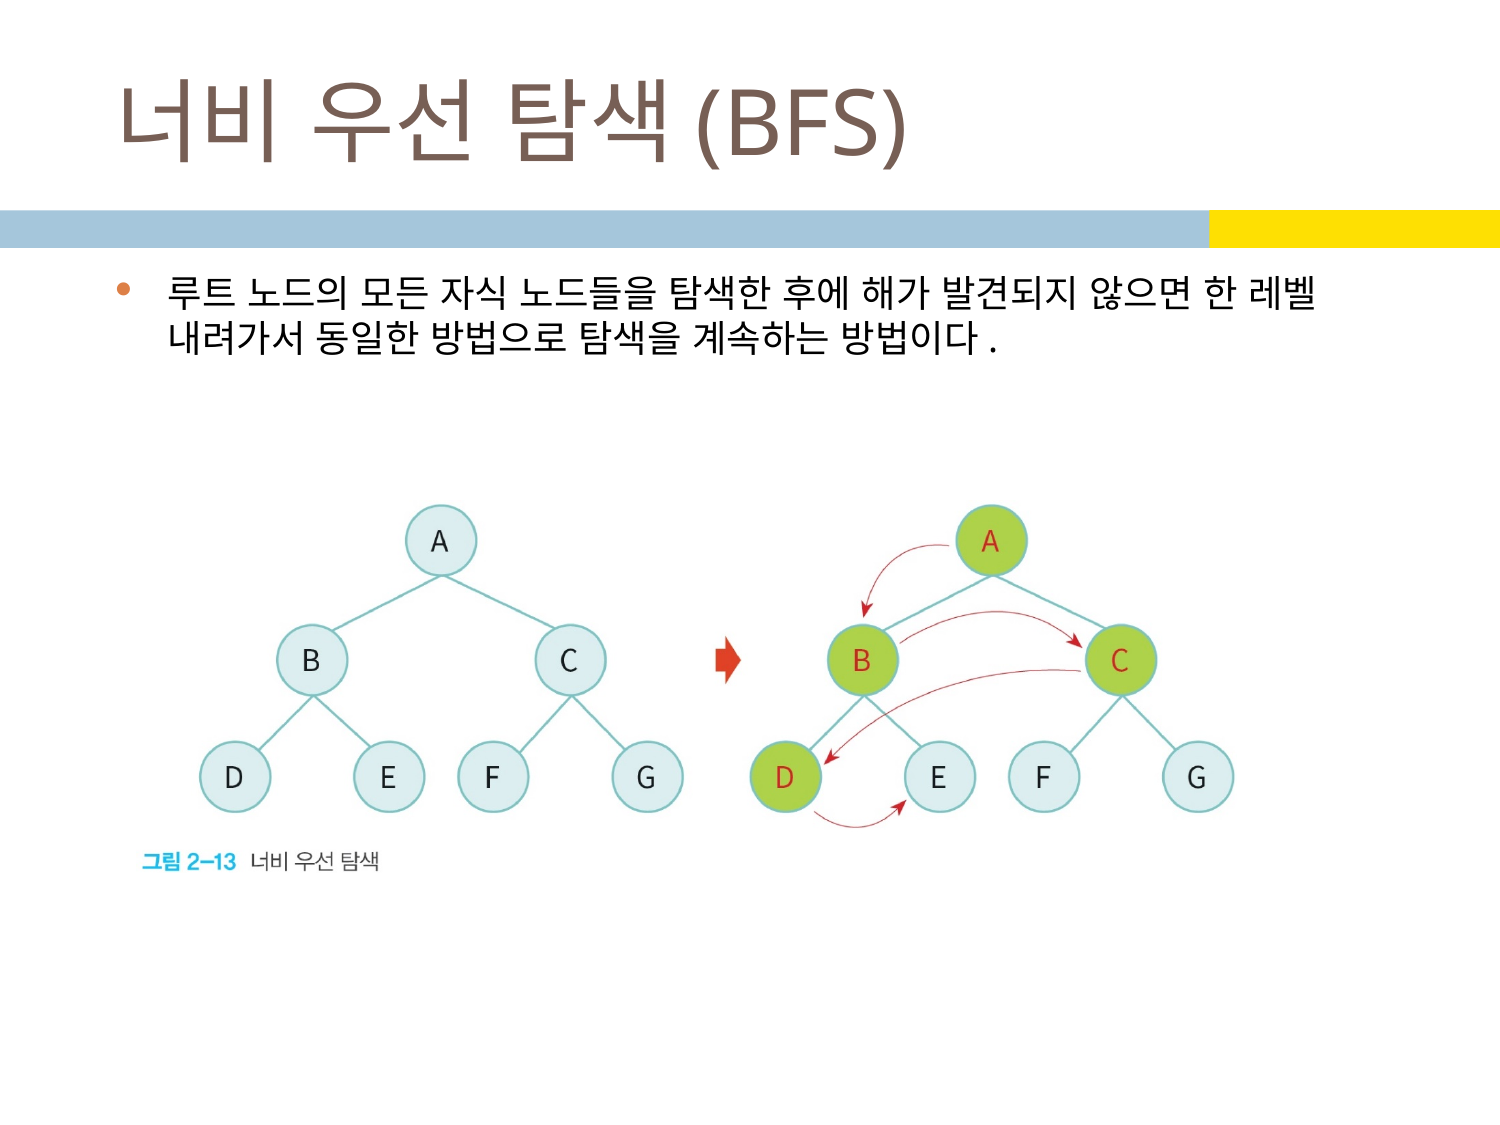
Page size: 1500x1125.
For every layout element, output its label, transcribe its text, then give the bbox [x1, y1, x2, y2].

title 너비 우선 탐색(BFS) [100, 37, 1438, 200]
list 루트 노드의 모든 자식 노드들을 탐색한 후에 해가 발견되지 않으면 한 레벨 내려가서 동일한 방법으로 탐색을 계속하는 방법이다. [100, 262, 1438, 1000]
picture [136, 500, 1237, 874]
